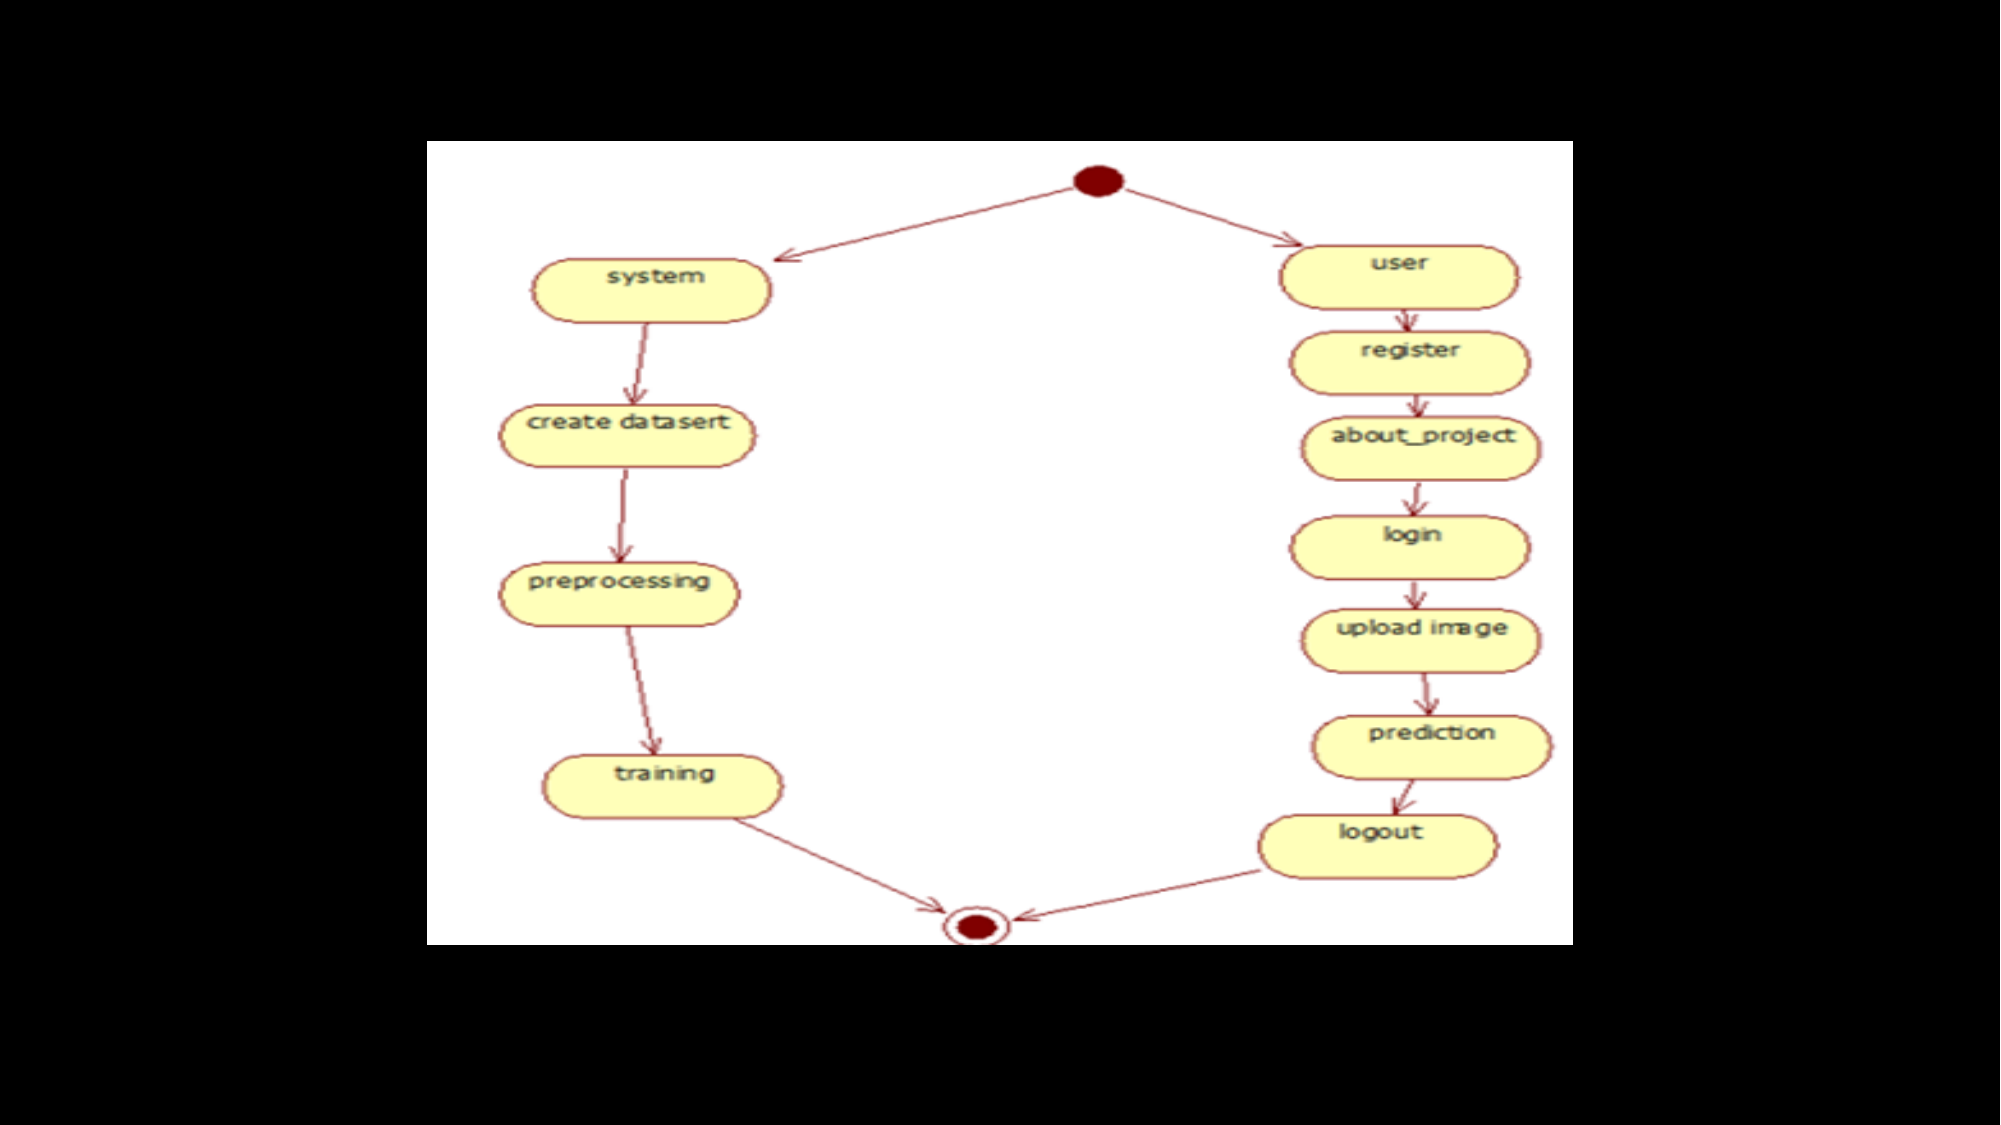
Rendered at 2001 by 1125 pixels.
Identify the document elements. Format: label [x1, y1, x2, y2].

list [427, 141, 1573, 945]
